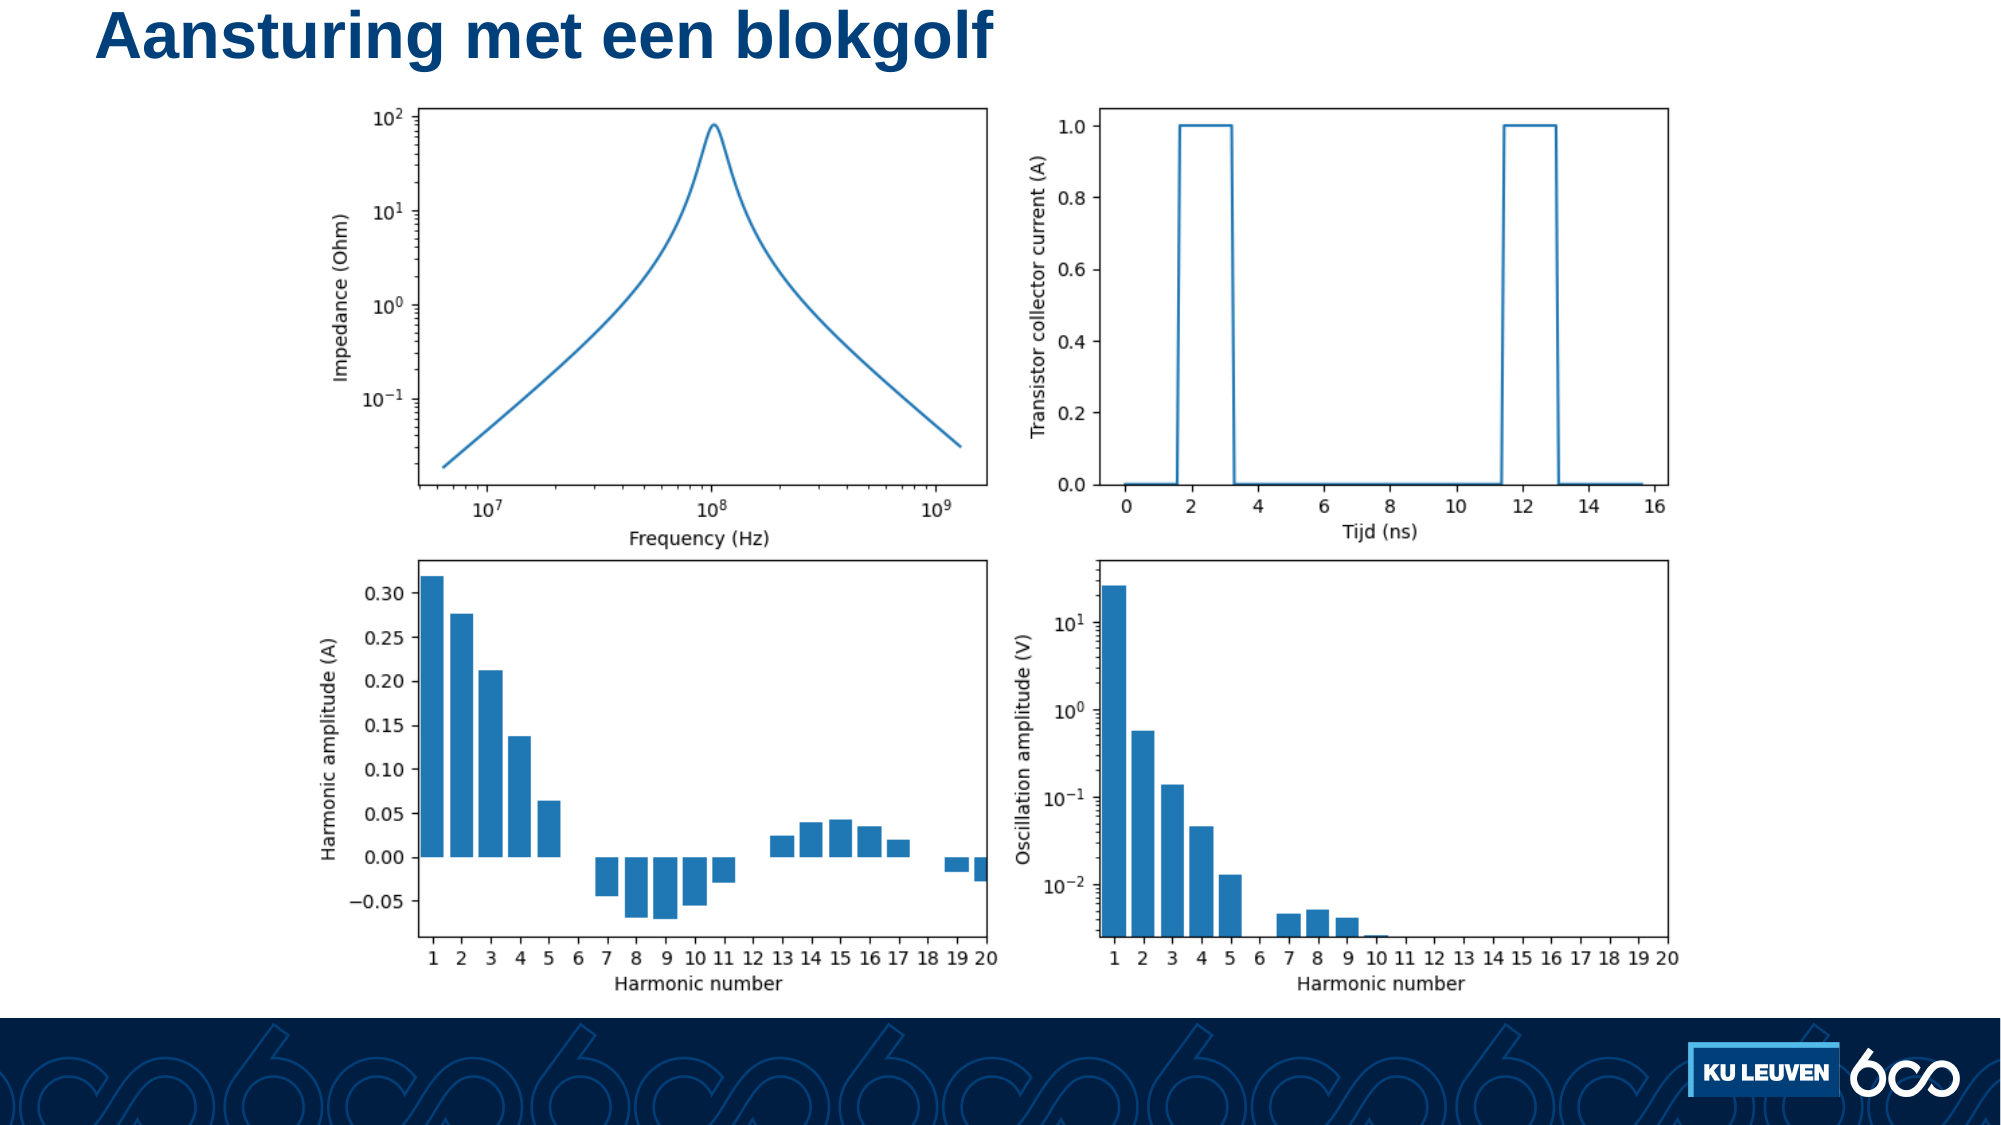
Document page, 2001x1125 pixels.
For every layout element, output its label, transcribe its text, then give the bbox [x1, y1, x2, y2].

picture [307, 92, 1692, 1008]
picture [0, 1018, 2001, 1125]
title Aansturing met een blokgolf [94, 0, 1906, 108]
